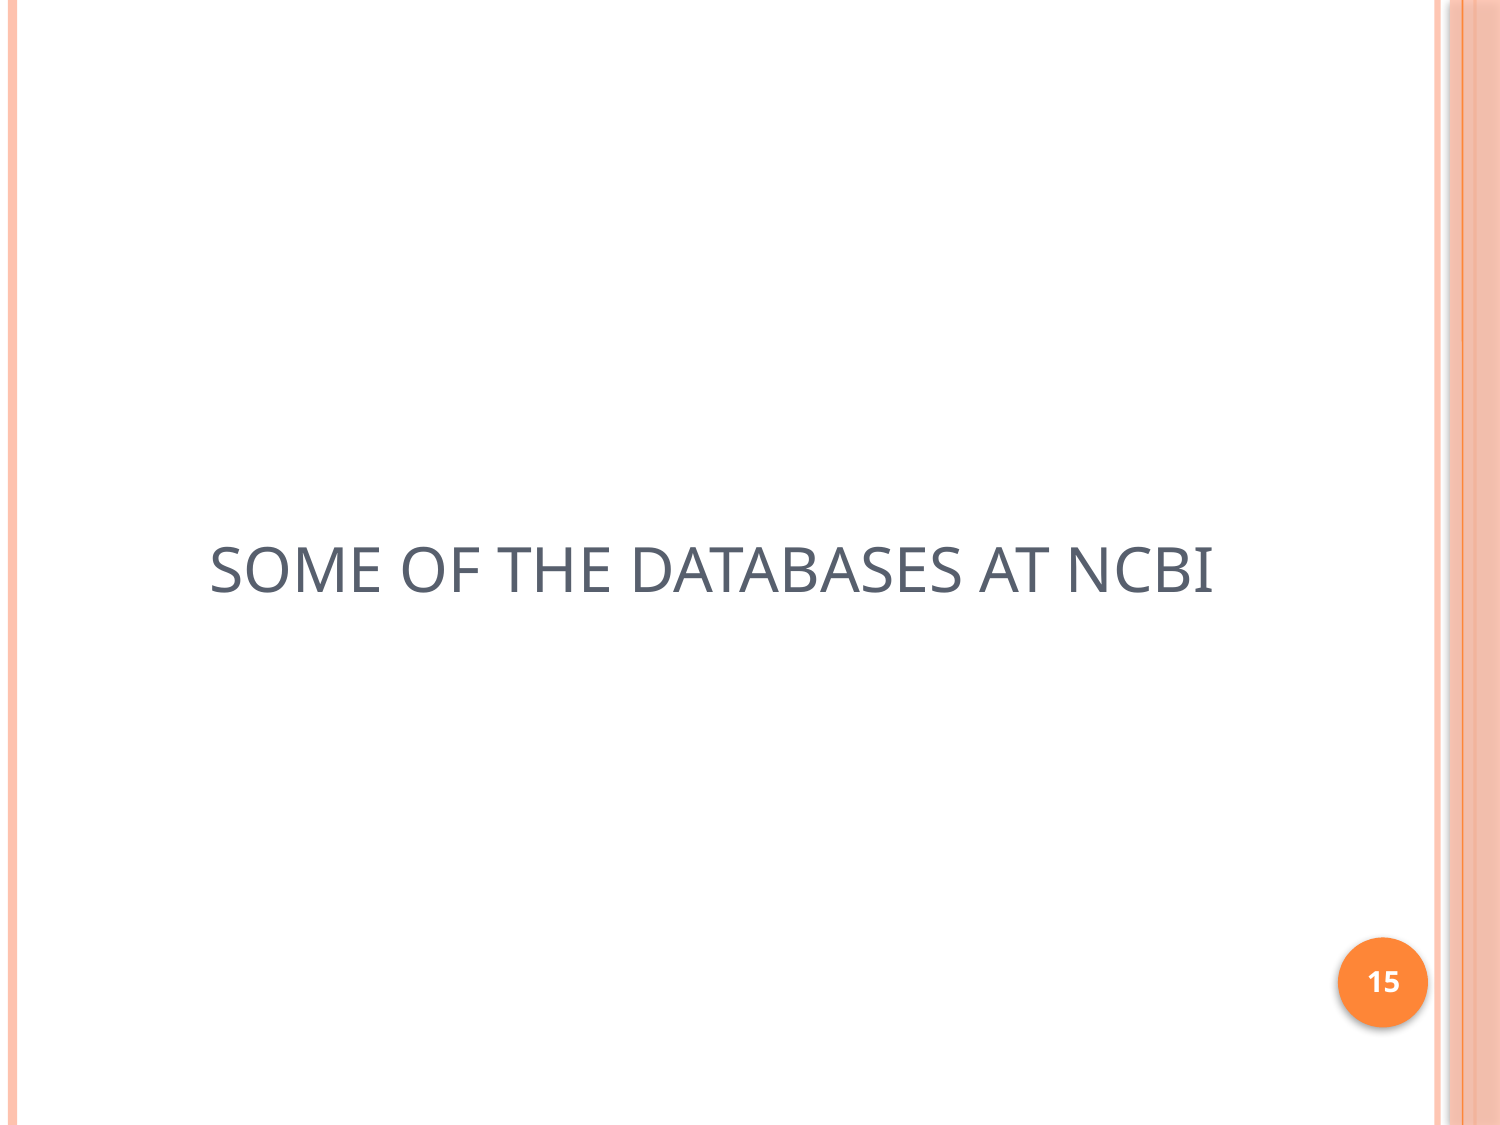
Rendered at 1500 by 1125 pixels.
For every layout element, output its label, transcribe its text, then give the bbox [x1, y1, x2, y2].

title Some of the databases at NCBI [99, 512, 1325, 613]
slide_number 15 [1333, 940, 1434, 1027]
